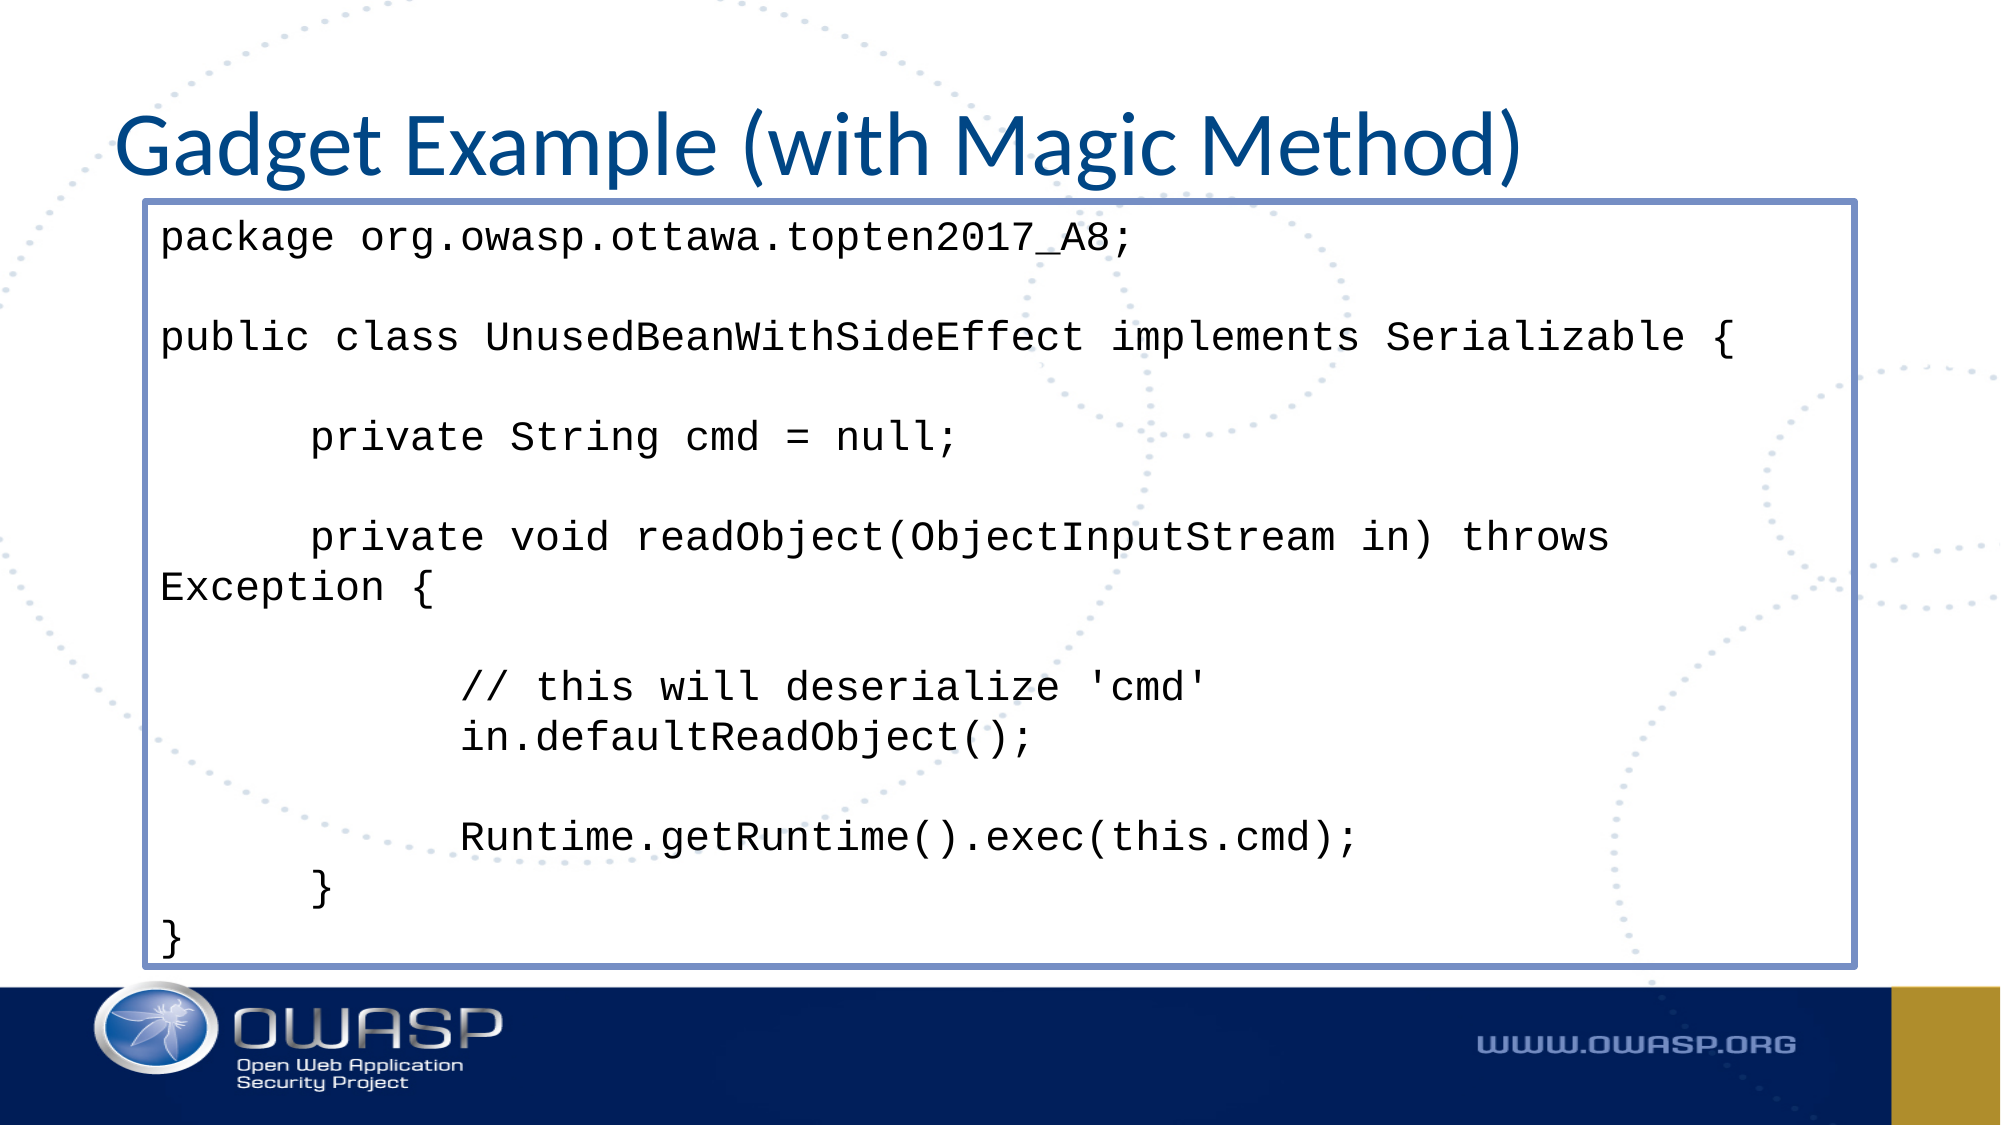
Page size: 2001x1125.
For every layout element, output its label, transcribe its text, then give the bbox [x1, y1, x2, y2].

text_box package org.owasp.ottawa.topten2017_A8; public class UnusedBeanWithSideEffect implements Serializable { private String cmd = null; private void readObject(ObjectInputStream in) throws Exception { // this will deserialize 'cmd' in.defaultReadObject(); Runtime.getRuntime().exec(this.cmd); } } [145, 201, 1855, 967]
picture [0, 0, 2001, 1125]
title Gadget Example (with Magic Method) [99, 45, 1900, 233]
